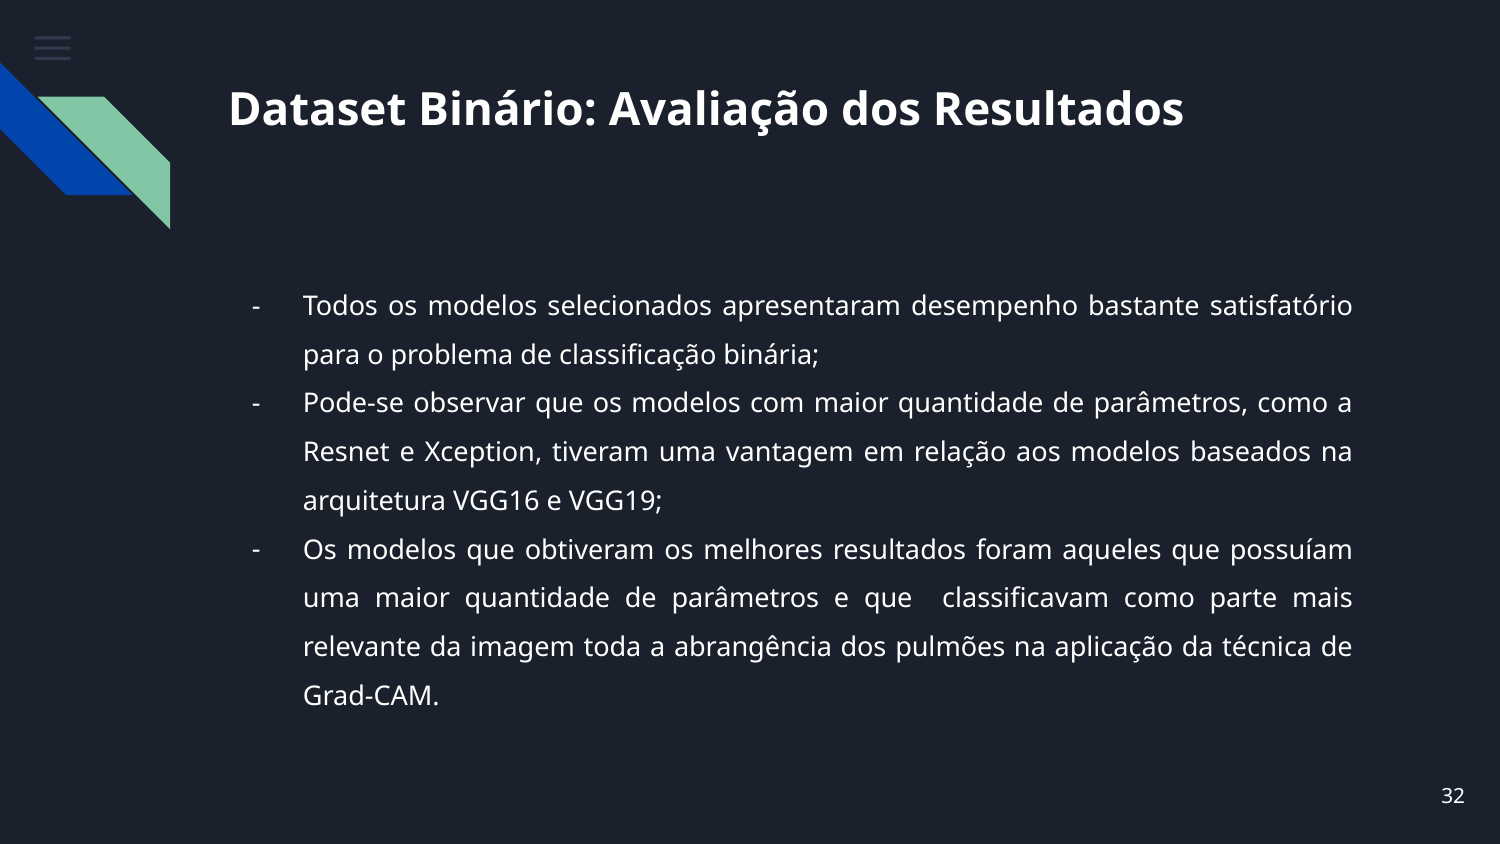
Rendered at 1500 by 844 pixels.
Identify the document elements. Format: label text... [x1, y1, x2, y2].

list Todos os modelos selecionados apresentaram desempenho bastante satisfatório para o problema de classificação binária; Pode-se observar que os modelos com maior quantidade de parâmetros, como a Resnet e Xception, tiveram uma vantagem em relação aos modelos baseados na arquitetura VGG16 e VGG19; Os modelos que obtiveram os melhores resultados foram aqueles que possuíam uma maior quantidade de parâmetros e que classificavam como parte mais relevante da imagem toda a abrangência dos pulmões na aplicação da técnica de Grad-CAM. [212, 257, 1368, 735]
title Dataset Binário: Avaliação dos Resultados [212, 64, 1368, 215]
slide_number ‹#› [1389, 764, 1480, 830]
